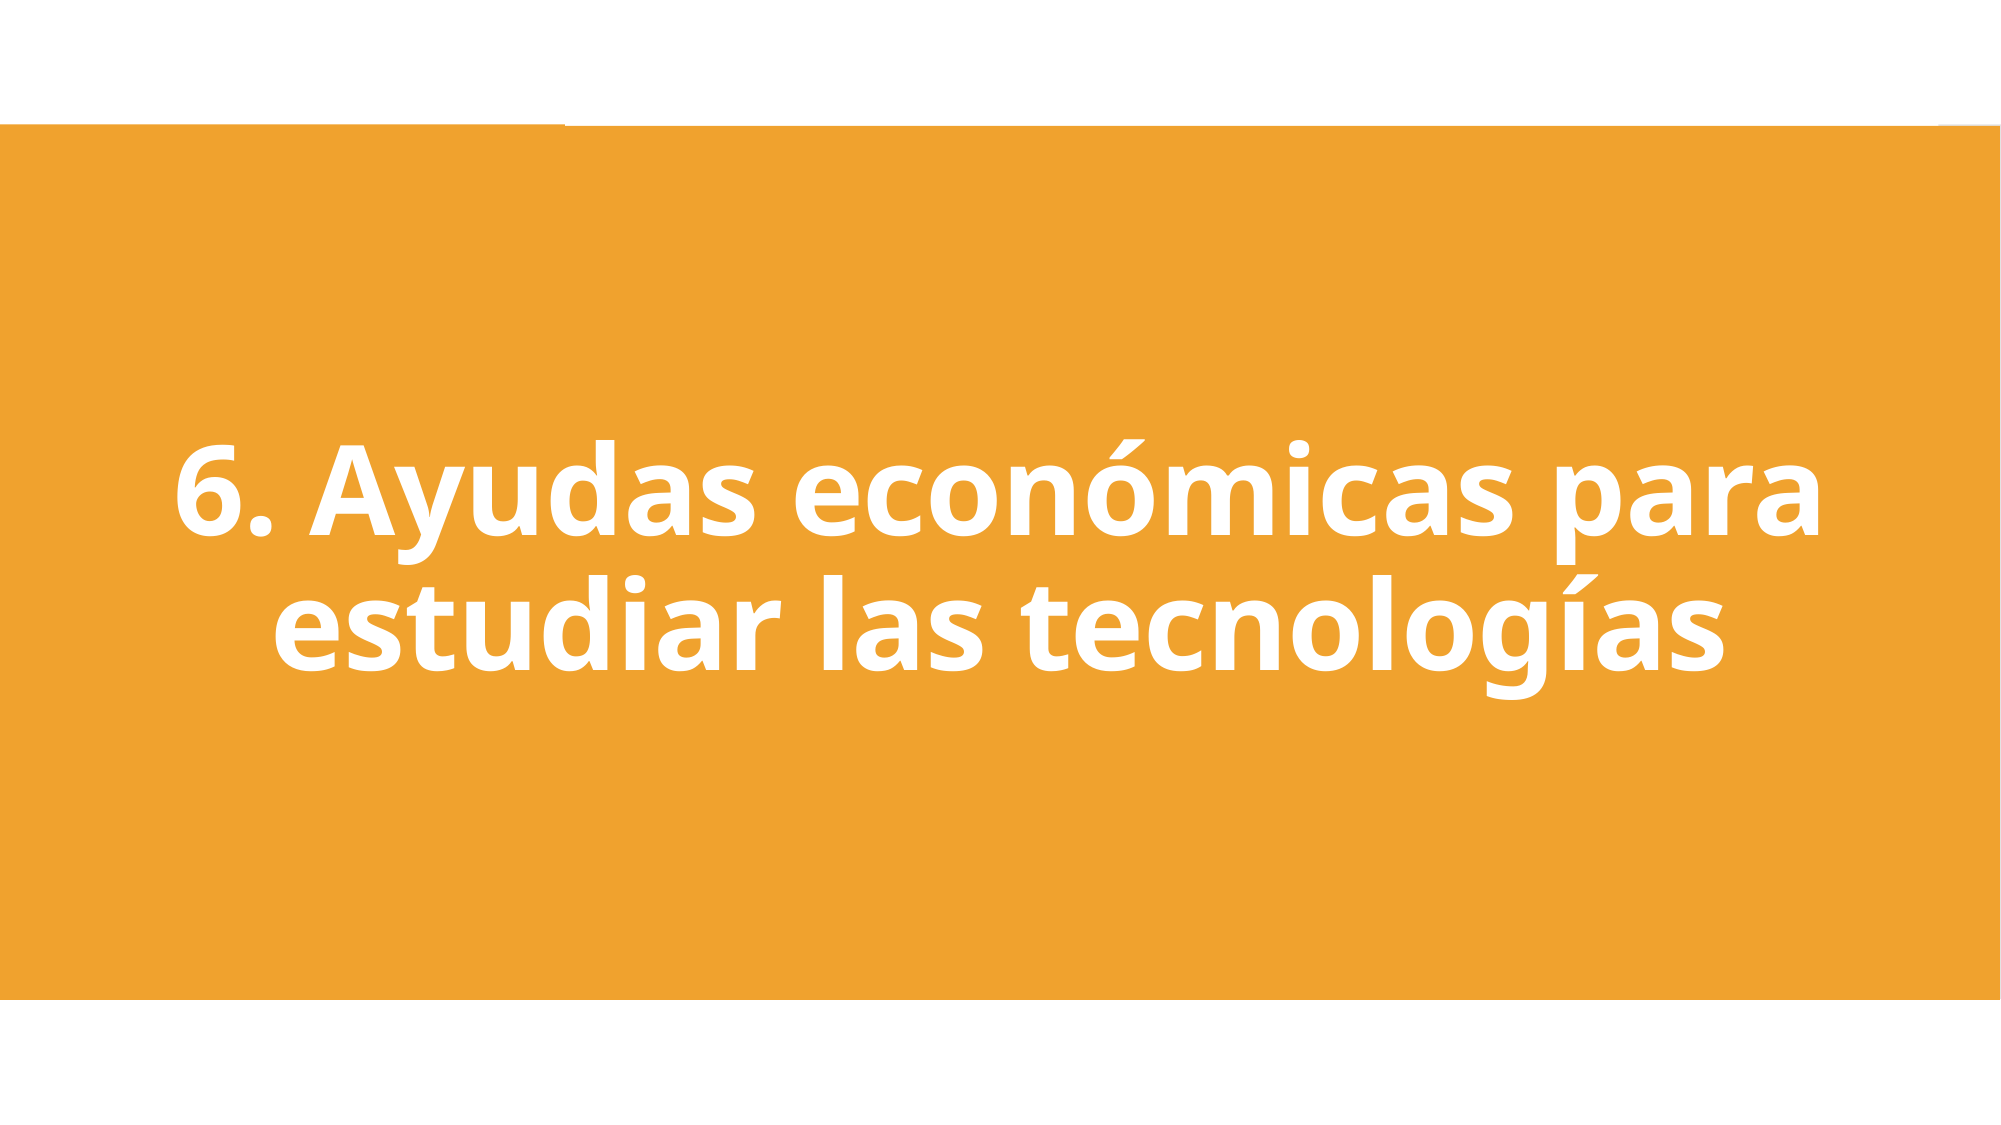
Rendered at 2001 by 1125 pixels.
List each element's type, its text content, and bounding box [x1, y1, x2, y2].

text_box 6. Ayudas económicas para estudiar las tecnologías [0, 125, 2000, 1000]
